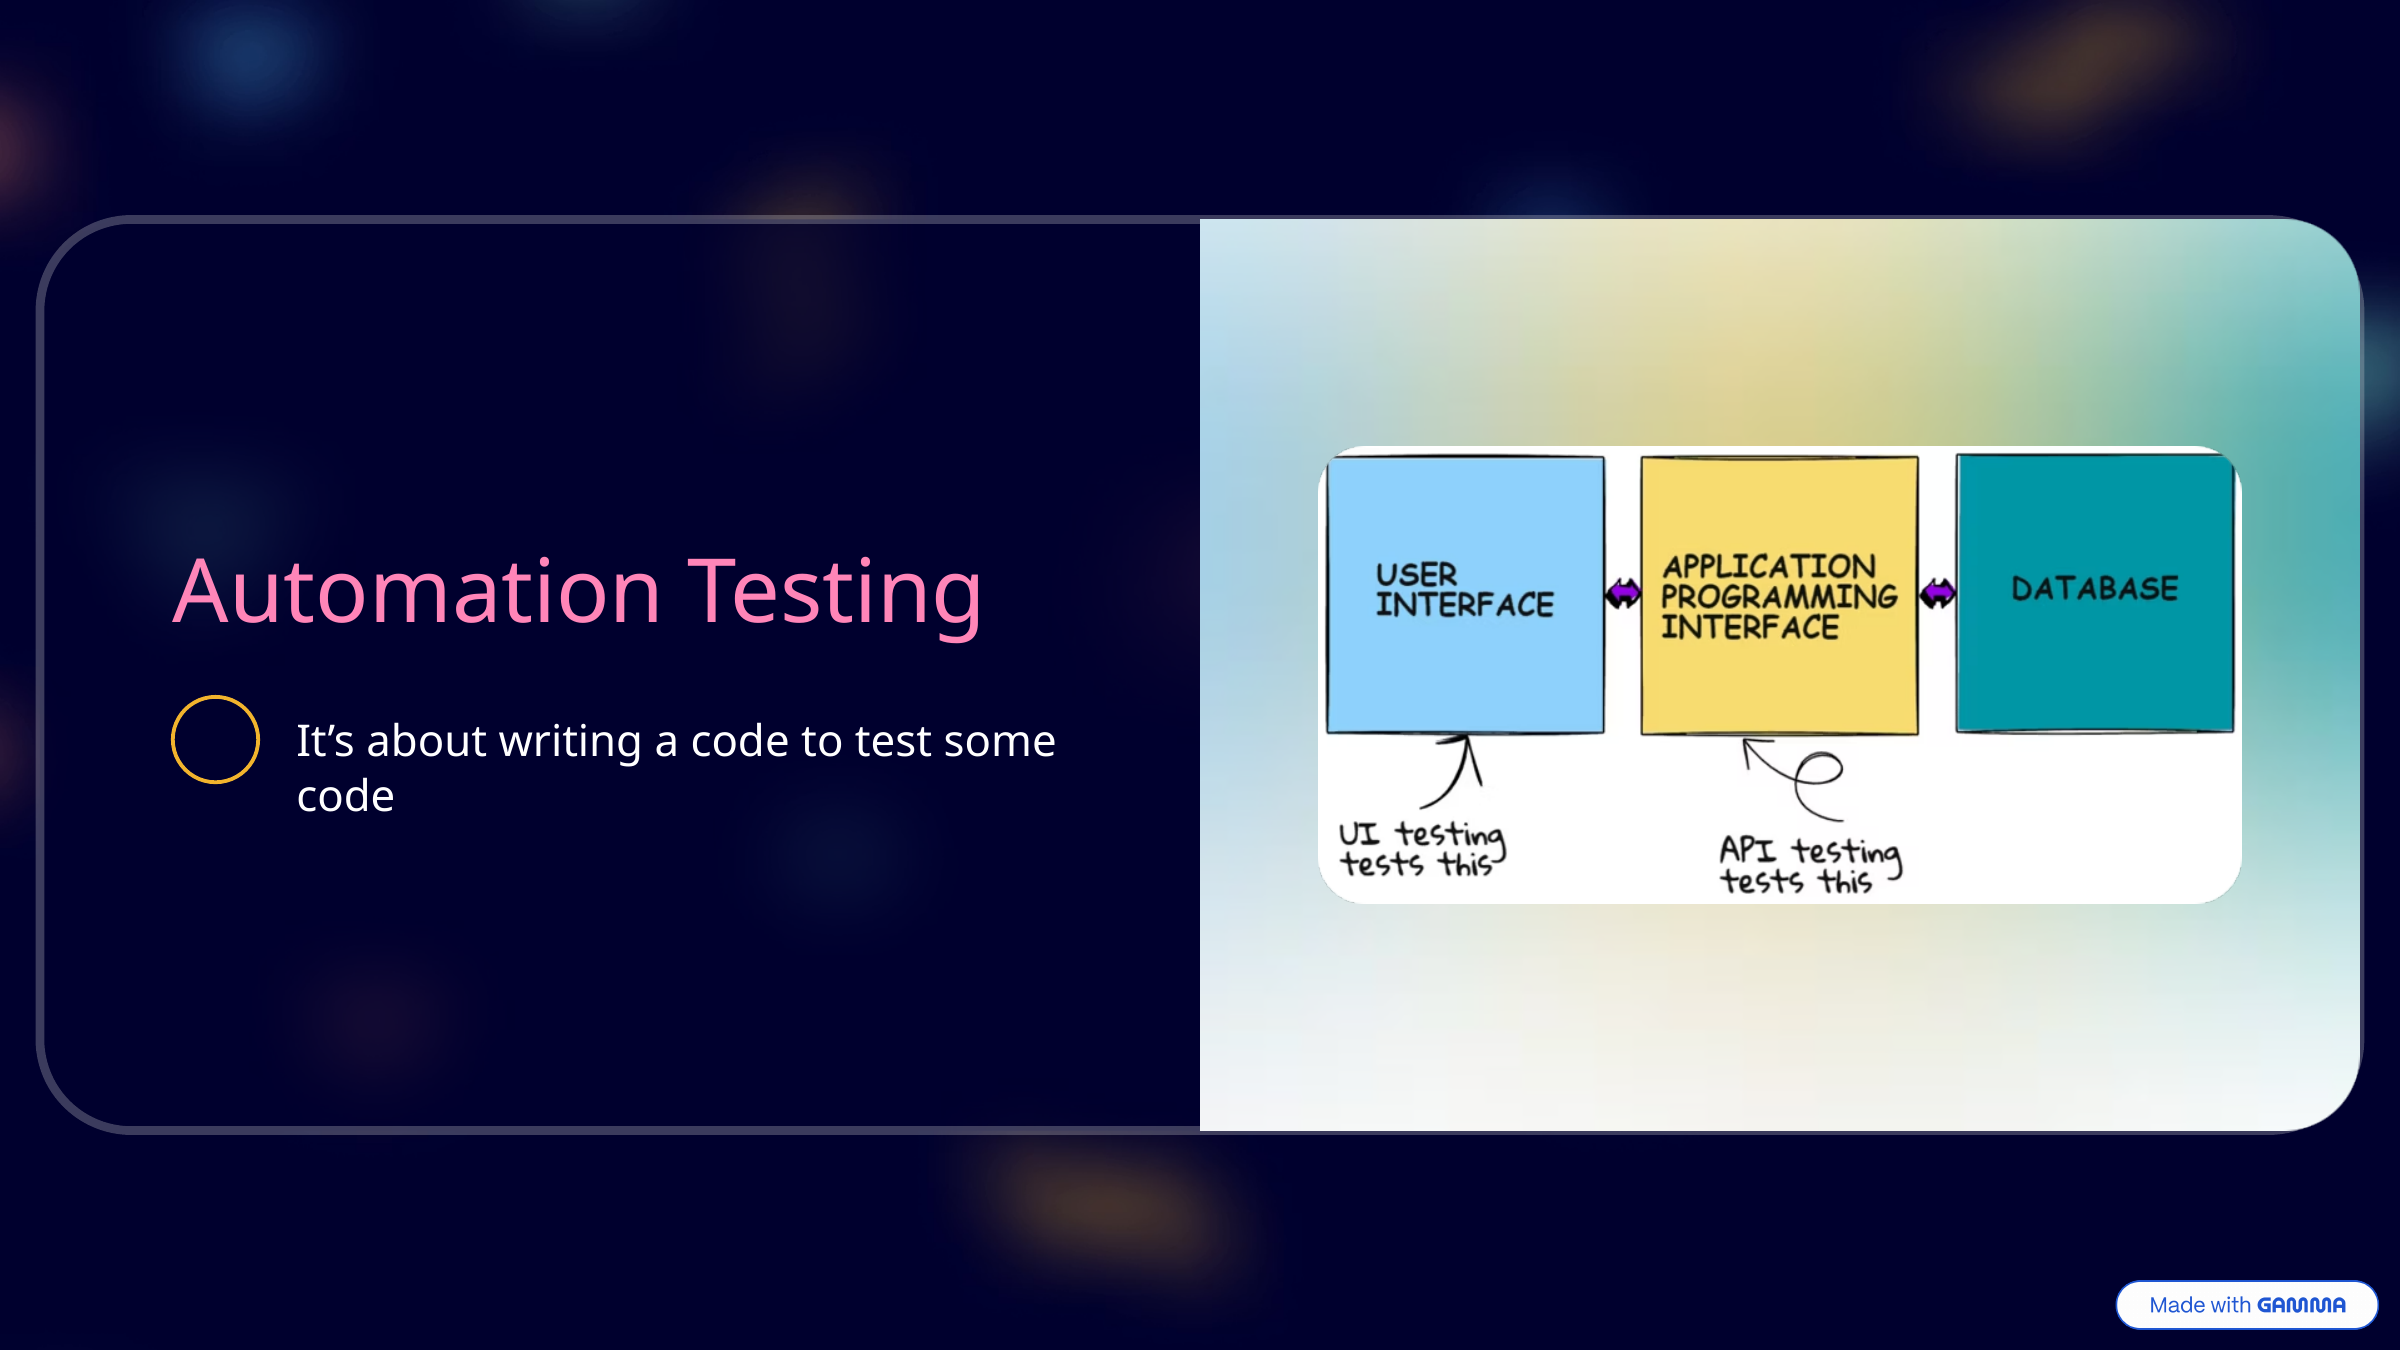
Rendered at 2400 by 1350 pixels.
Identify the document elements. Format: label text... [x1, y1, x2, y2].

text_box Automation Testing [172, 528, 1066, 640]
text_box [39, 219, 1199, 1131]
text_box It’s about writing a code to test some code [296, 709, 1068, 822]
picture [0, 0, 2400, 1350]
text_box [172, 696, 259, 783]
